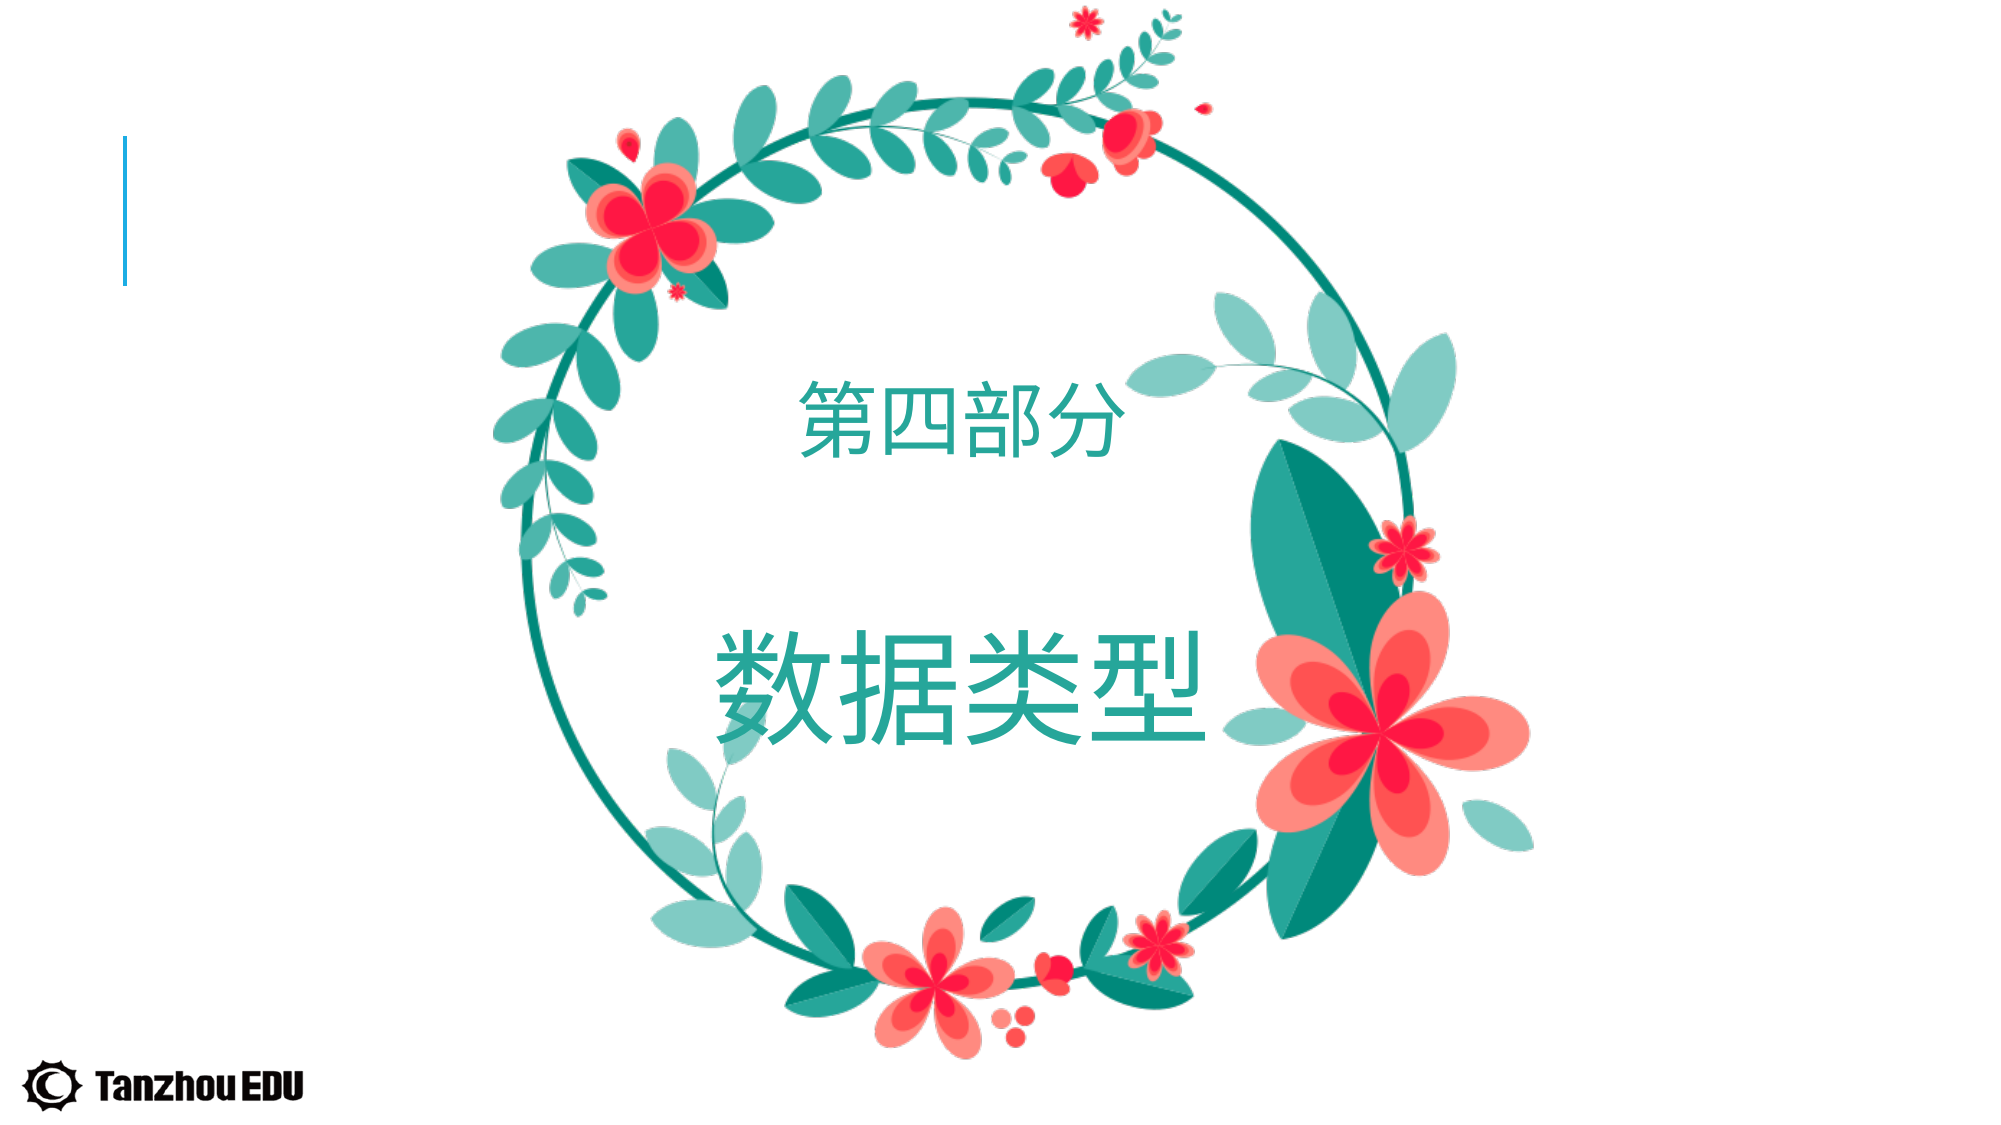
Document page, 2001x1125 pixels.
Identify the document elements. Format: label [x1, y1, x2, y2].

picture [482, 0, 1545, 1068]
picture [2, 1031, 328, 1125]
